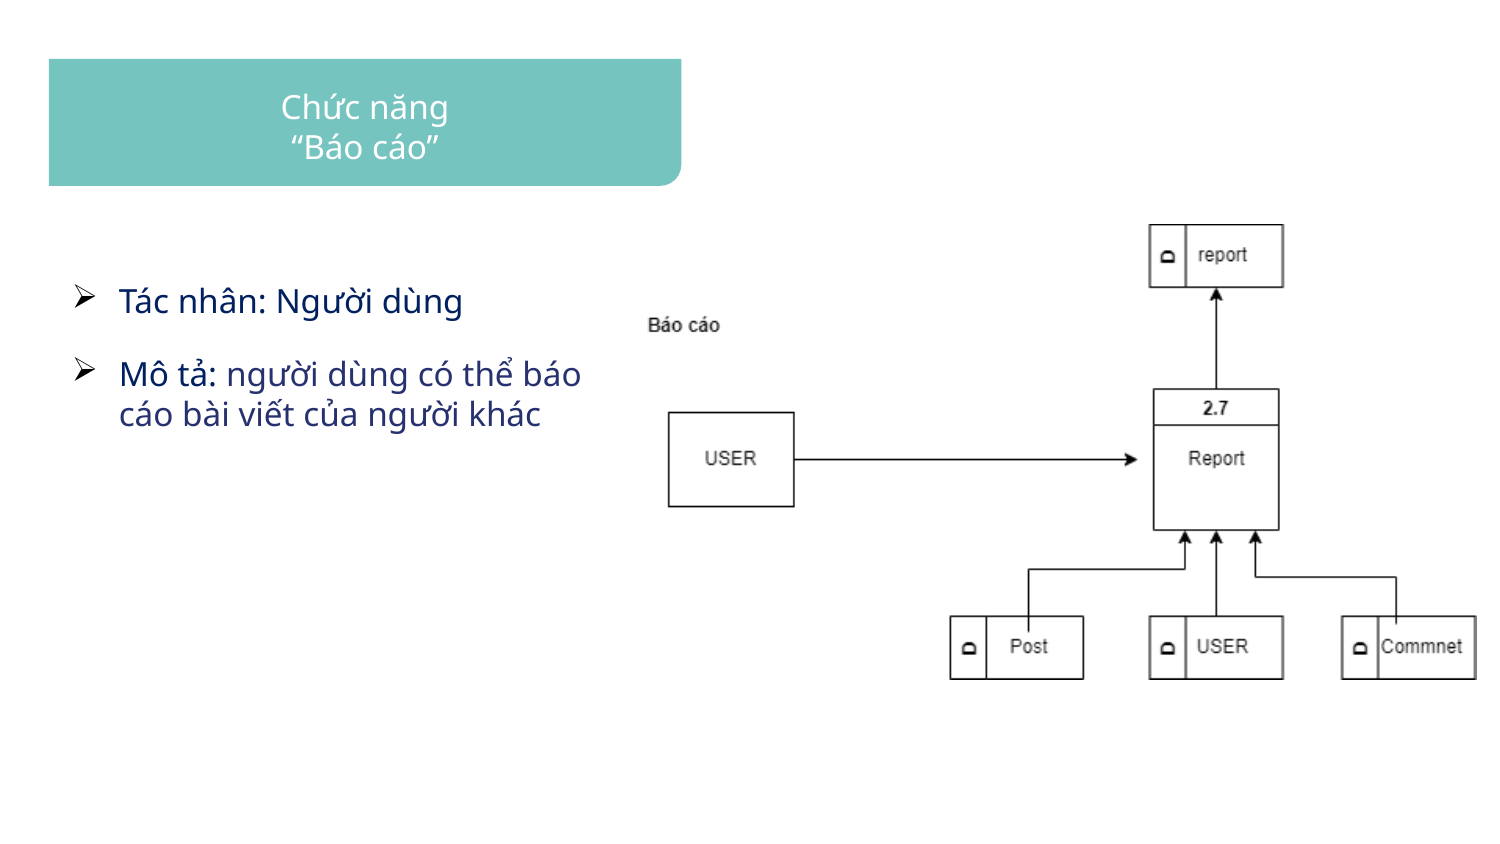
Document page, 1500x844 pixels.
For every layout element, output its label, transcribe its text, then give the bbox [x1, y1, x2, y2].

picture [637, 224, 1477, 680]
text_box [48, 174, 680, 186]
text_box [48, 58, 682, 71]
text_box Chức năng “Báo cáo” [48, 71, 682, 174]
text_box Tác nhân: Người dùng Mô tả: người dùng có thể báo cáo bài viết của người khác [71, 265, 632, 579]
